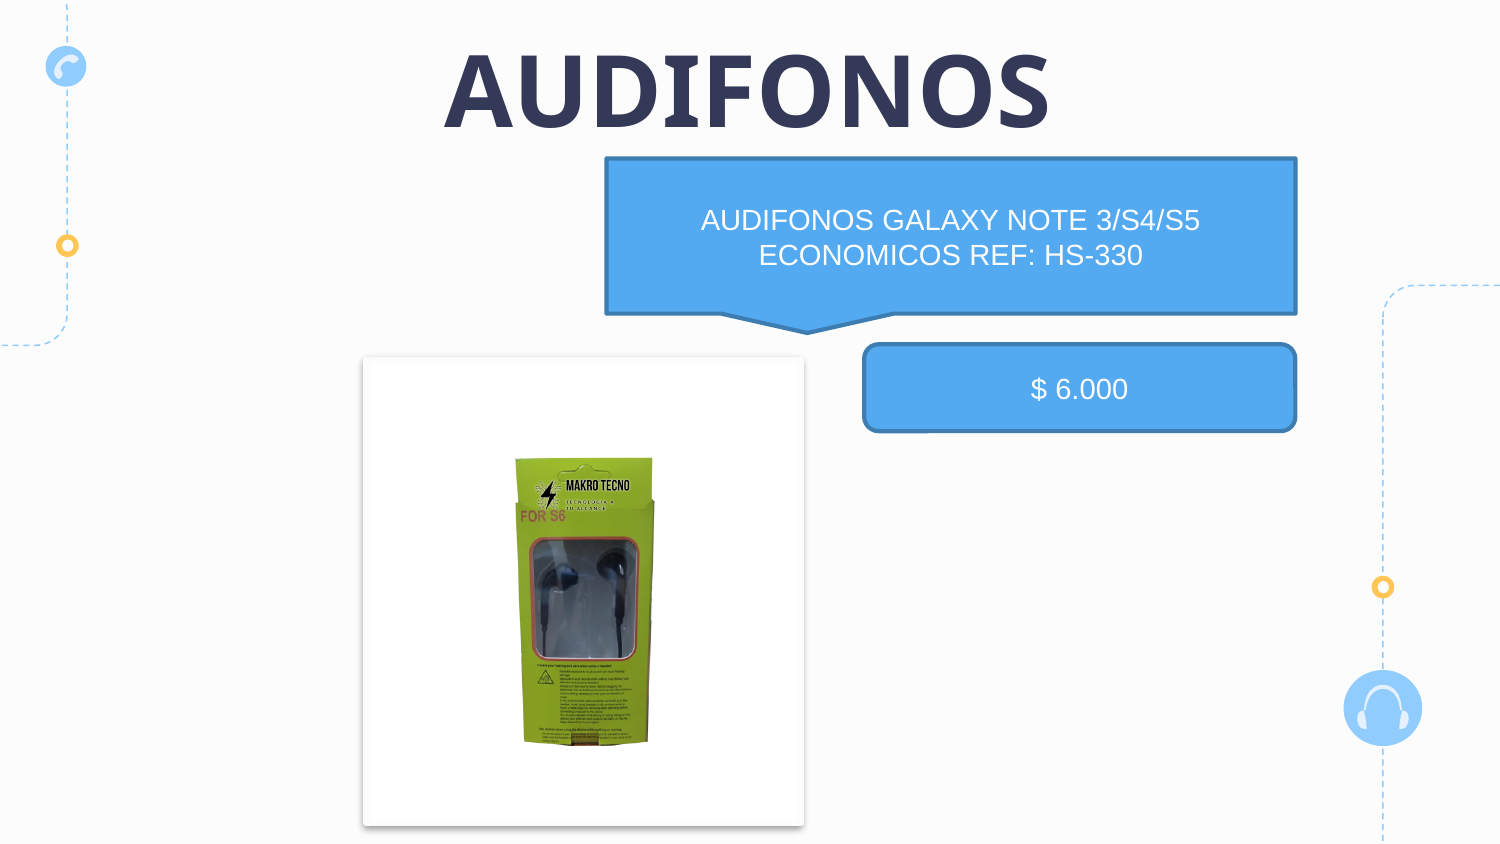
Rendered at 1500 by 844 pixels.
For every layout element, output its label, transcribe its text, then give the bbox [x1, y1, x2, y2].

text_box $ 6.000 [862, 342, 1298, 434]
text_box [363, 357, 804, 826]
text_box AUDIFONOS GALAXY NOTE 3/S4/S5 ECONOMICOS REF: HS-330 [604, 156, 1298, 336]
title AUDIFONOS [279, 38, 1218, 159]
picture [402, 410, 766, 773]
